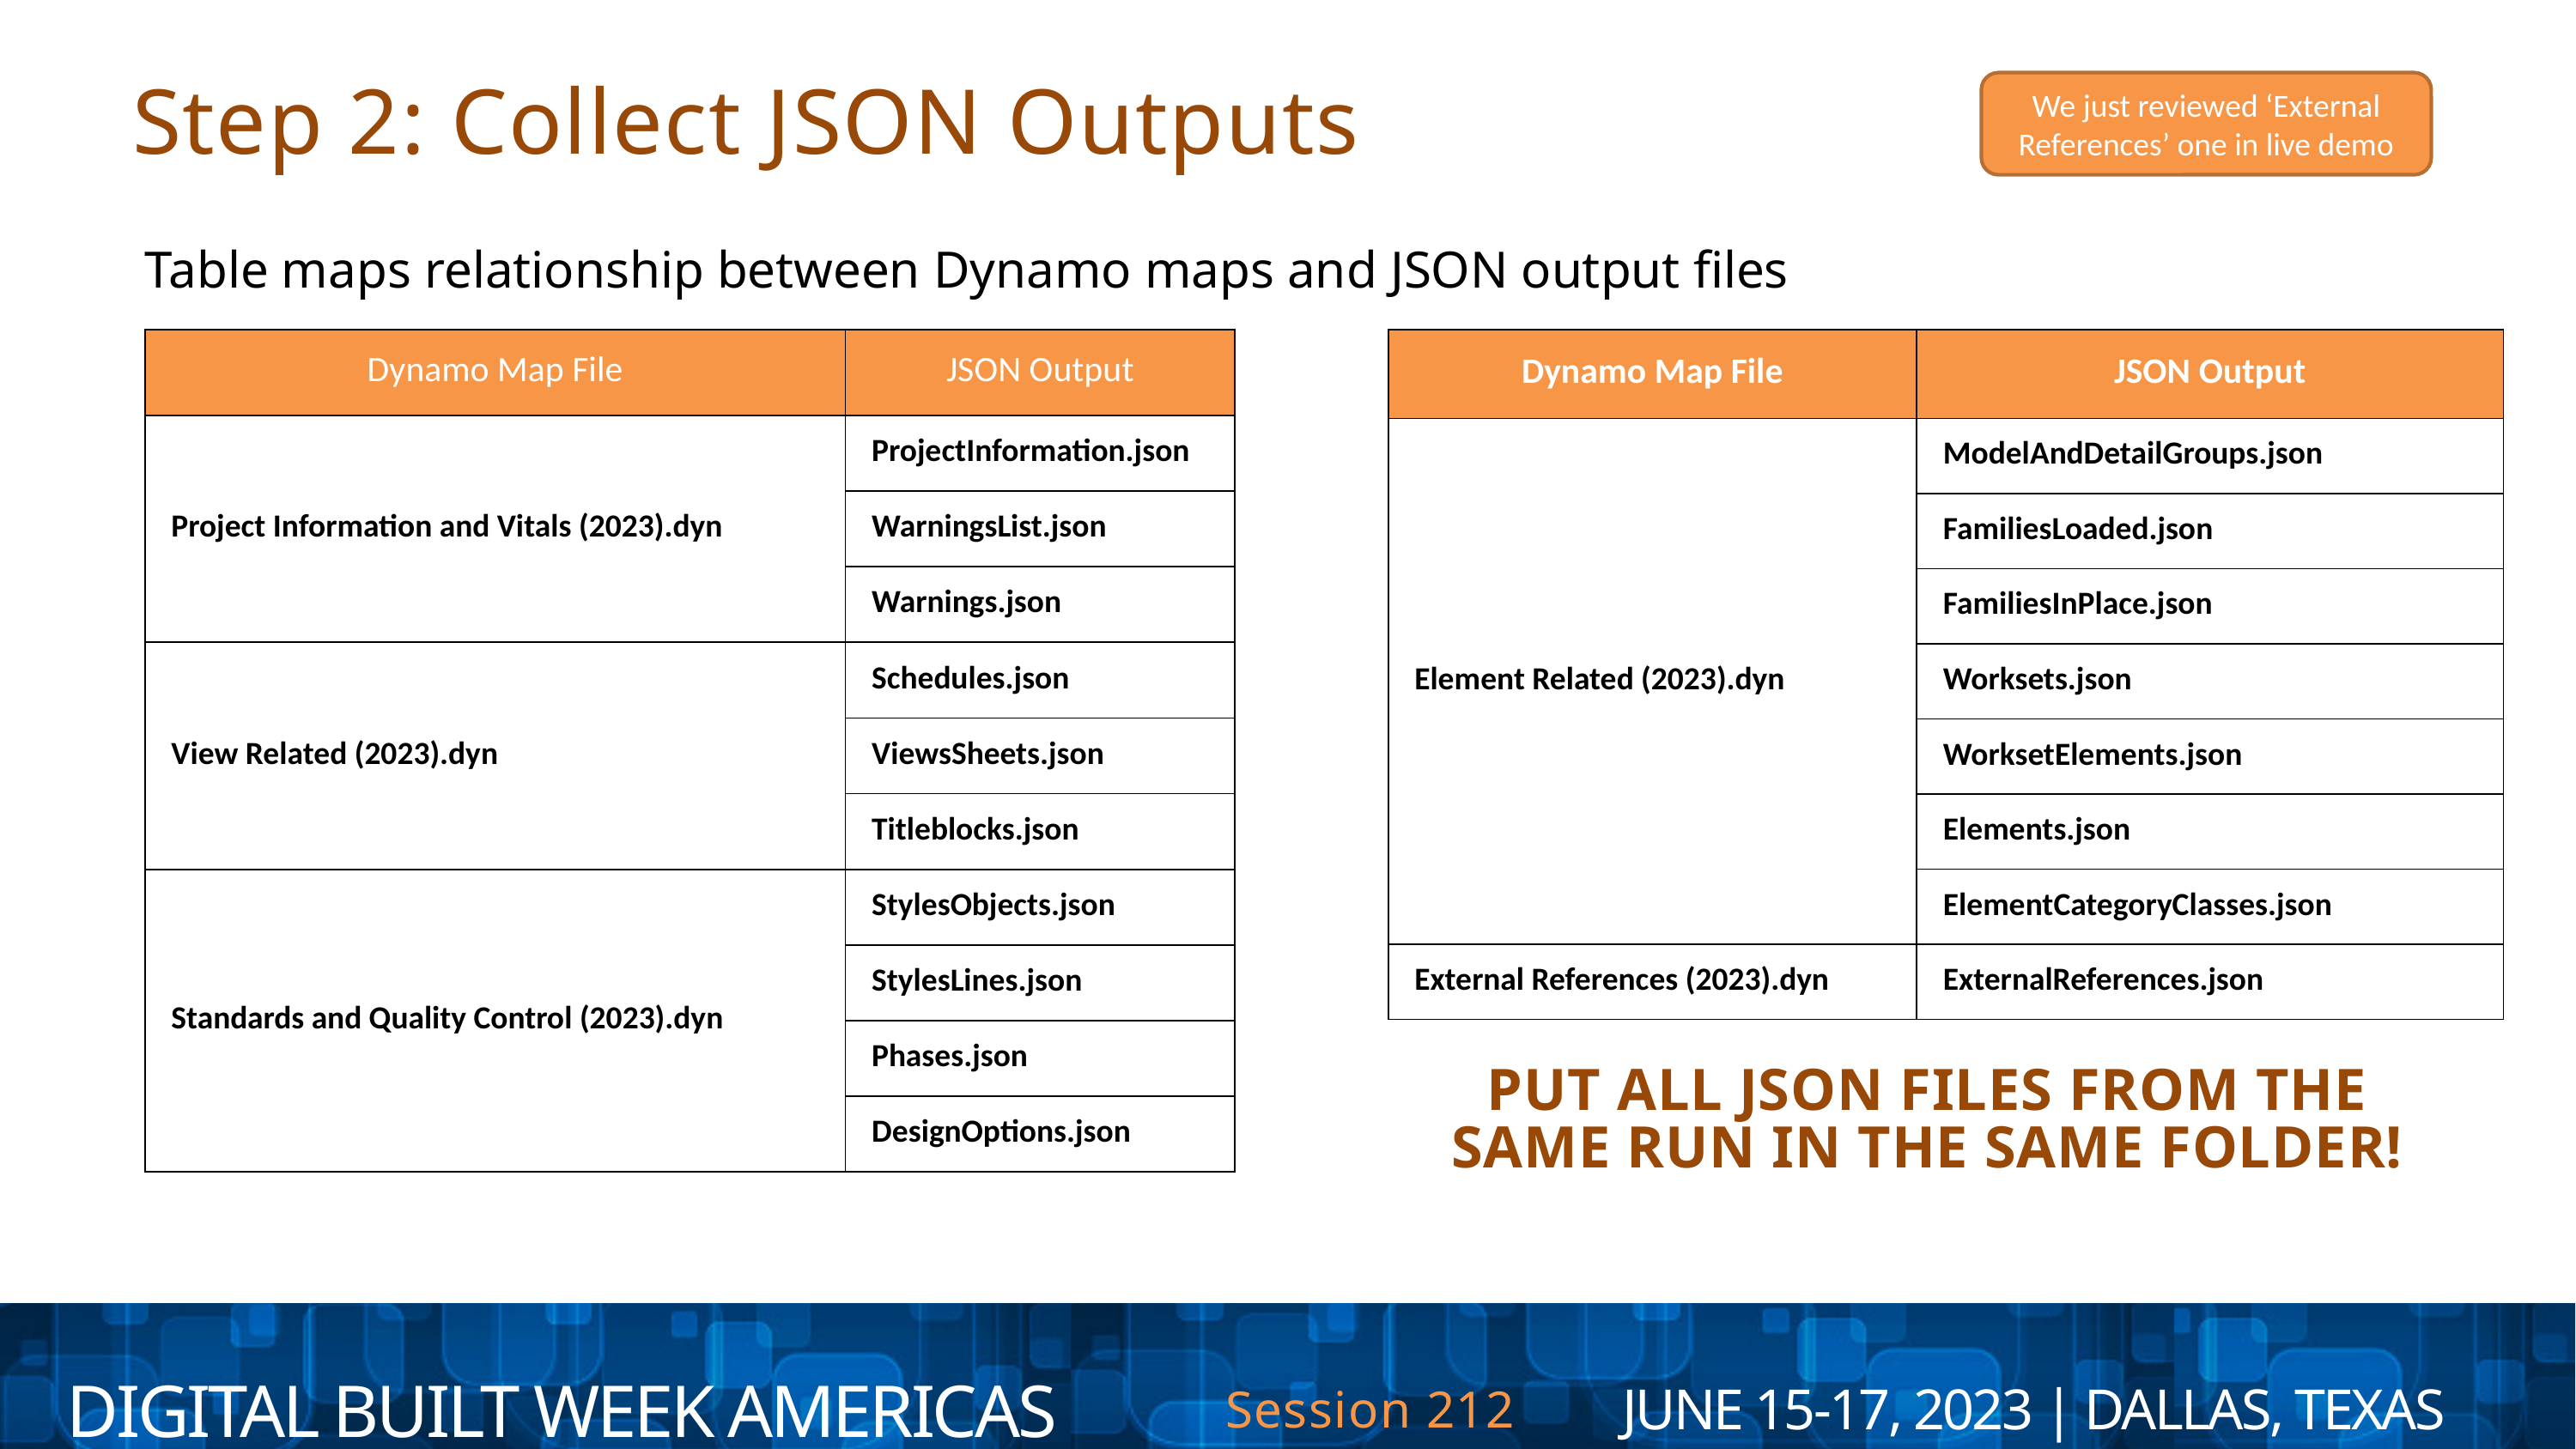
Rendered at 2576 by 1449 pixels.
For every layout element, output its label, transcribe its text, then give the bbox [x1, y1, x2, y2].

table_cell Titleblocks.json [846, 794, 1234, 869]
table_cell DesignOptions.json [846, 1097, 1234, 1171]
table_cell Worksets.json [1917, 645, 2503, 718]
table_cell Project Information and Vitals (2023).dyn [146, 416, 845, 641]
table_cell WorksetElements.json [1917, 719, 2503, 793]
table_cell StylesLines.json [846, 946, 1234, 1020]
table_cell FamiliesInPlace.json [1917, 569, 2503, 643]
table_cell Phases.json [846, 1022, 1234, 1095]
text_box PUT ALL JSON FILES FROM THE SAME RUN IN THE SAME FOLDER! [1447, 1063, 2409, 1179]
table_header JSON Output [1917, 330, 2503, 418]
table_cell FamiliesLoaded.json [1917, 494, 2503, 568]
text_box Table maps relationship between Dynamo maps and JSON output files [144, 225, 2020, 298]
table_cell WarningsList.json [846, 492, 1234, 566]
table_header Dynamo Map File [1389, 330, 1916, 418]
table_cell ElementCategoryClasses.json [1917, 870, 2503, 943]
table_cell ModelAndDetailGroups.json [1917, 419, 2503, 493]
table_cell External References (2023).dyn [1389, 945, 1916, 1019]
text_box We just reviewed ‘External References’ one in live demo [1979, 70, 2433, 177]
text_box Step 2: Collect JSON Outputs [132, 75, 1985, 172]
table_cell Standards and Quality Control (2023).dyn [146, 870, 845, 1171]
table_cell View Related (2023).dyn [146, 643, 845, 869]
table_header Dynamo Map File [146, 330, 845, 415]
table_cell ViewsSheets.json [846, 718, 1234, 793]
table_cell ExternalReferences.json [1917, 945, 2503, 1019]
table_cell StylesObjects.json [846, 870, 1234, 944]
table_header JSON Output [846, 330, 1234, 415]
table_cell Elements.json [1917, 795, 2503, 869]
table_cell ProjectInformation.json [846, 416, 1234, 490]
picture [0, 1303, 2576, 1449]
table_cell Warnings.json [846, 567, 1234, 641]
table_cell Schedules.json [846, 643, 1234, 718]
table_cell Element Related (2023).dyn [1389, 419, 1916, 943]
